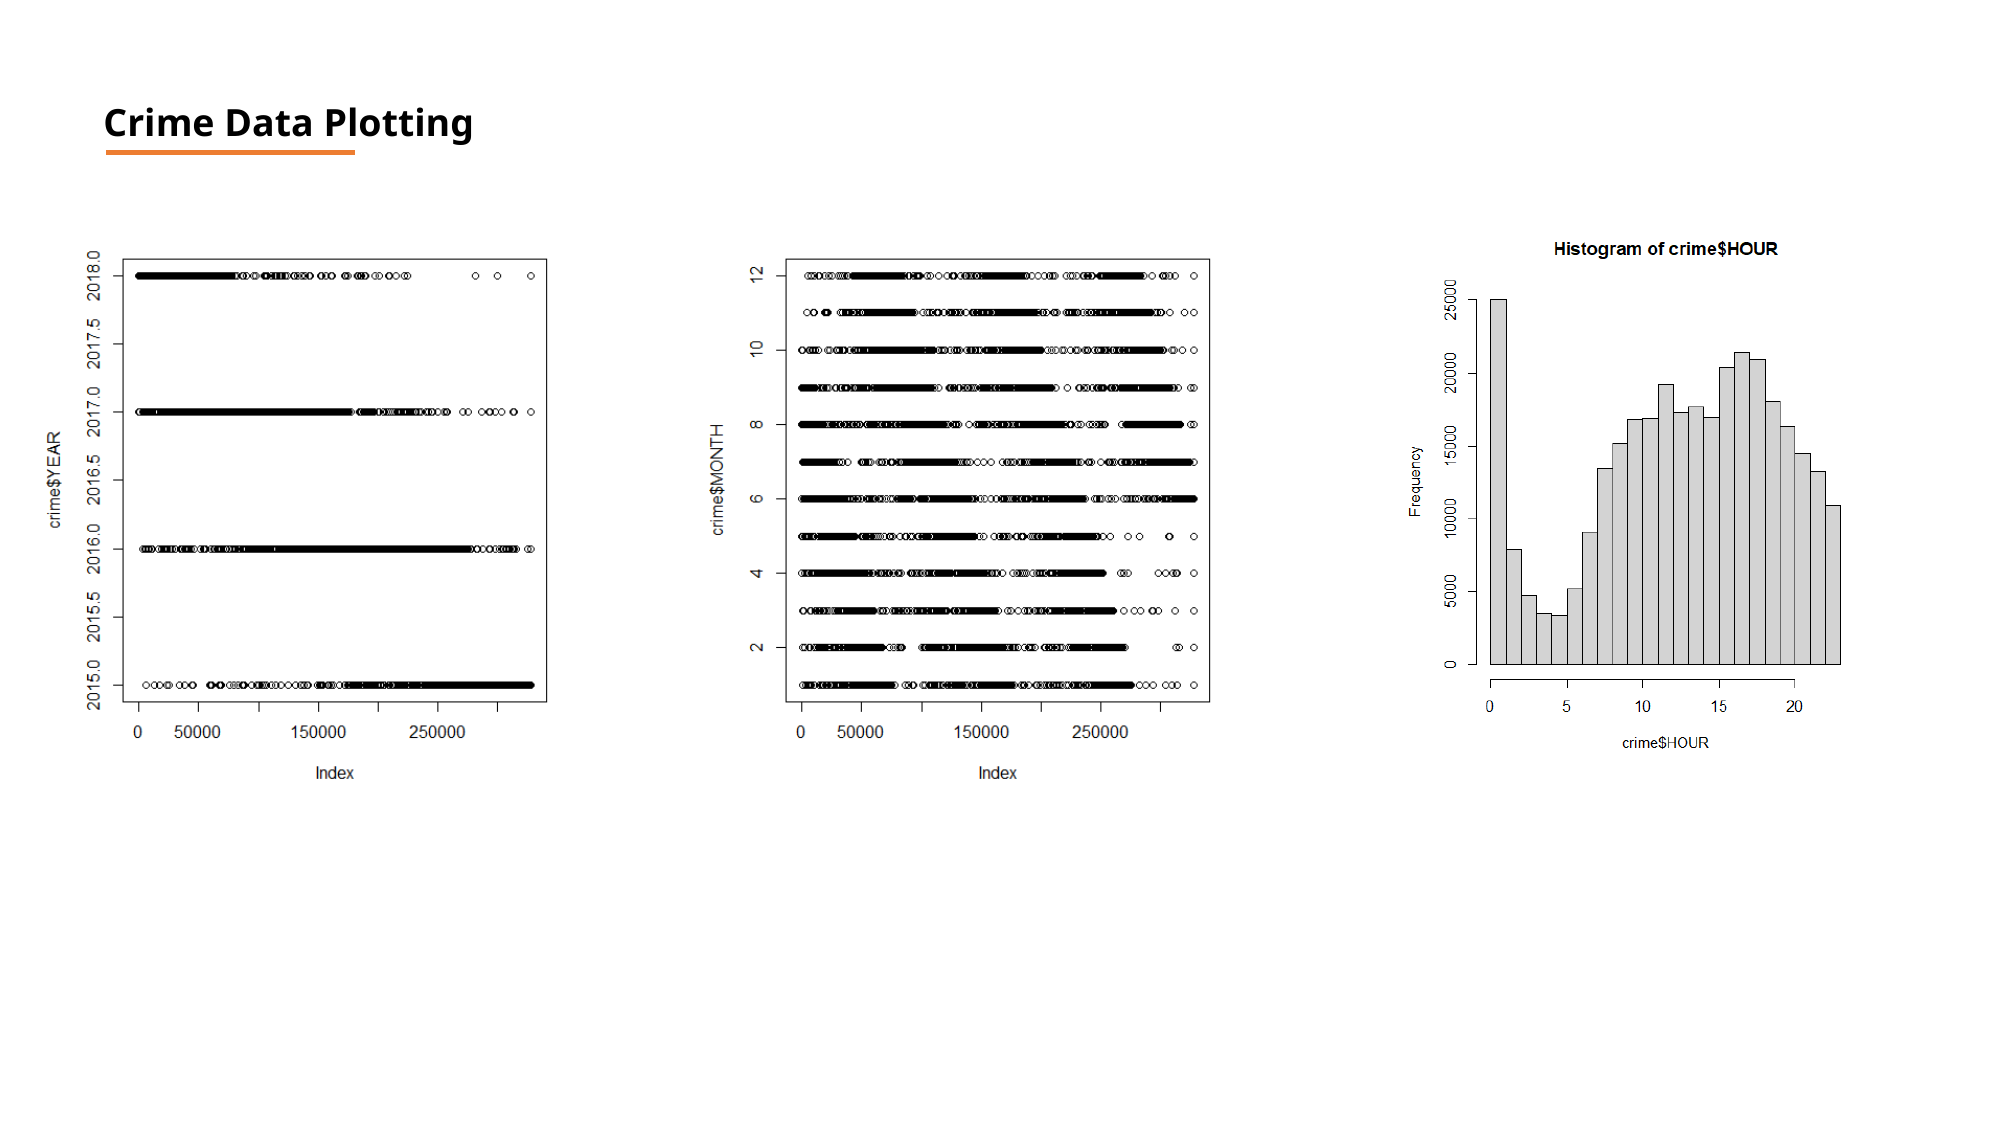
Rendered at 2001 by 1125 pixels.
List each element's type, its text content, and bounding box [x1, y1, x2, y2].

picture [1403, 211, 1892, 770]
picture [41, 177, 589, 804]
text_box Crime Data Plotting [88, 91, 1252, 152]
picture [704, 177, 1252, 804]
